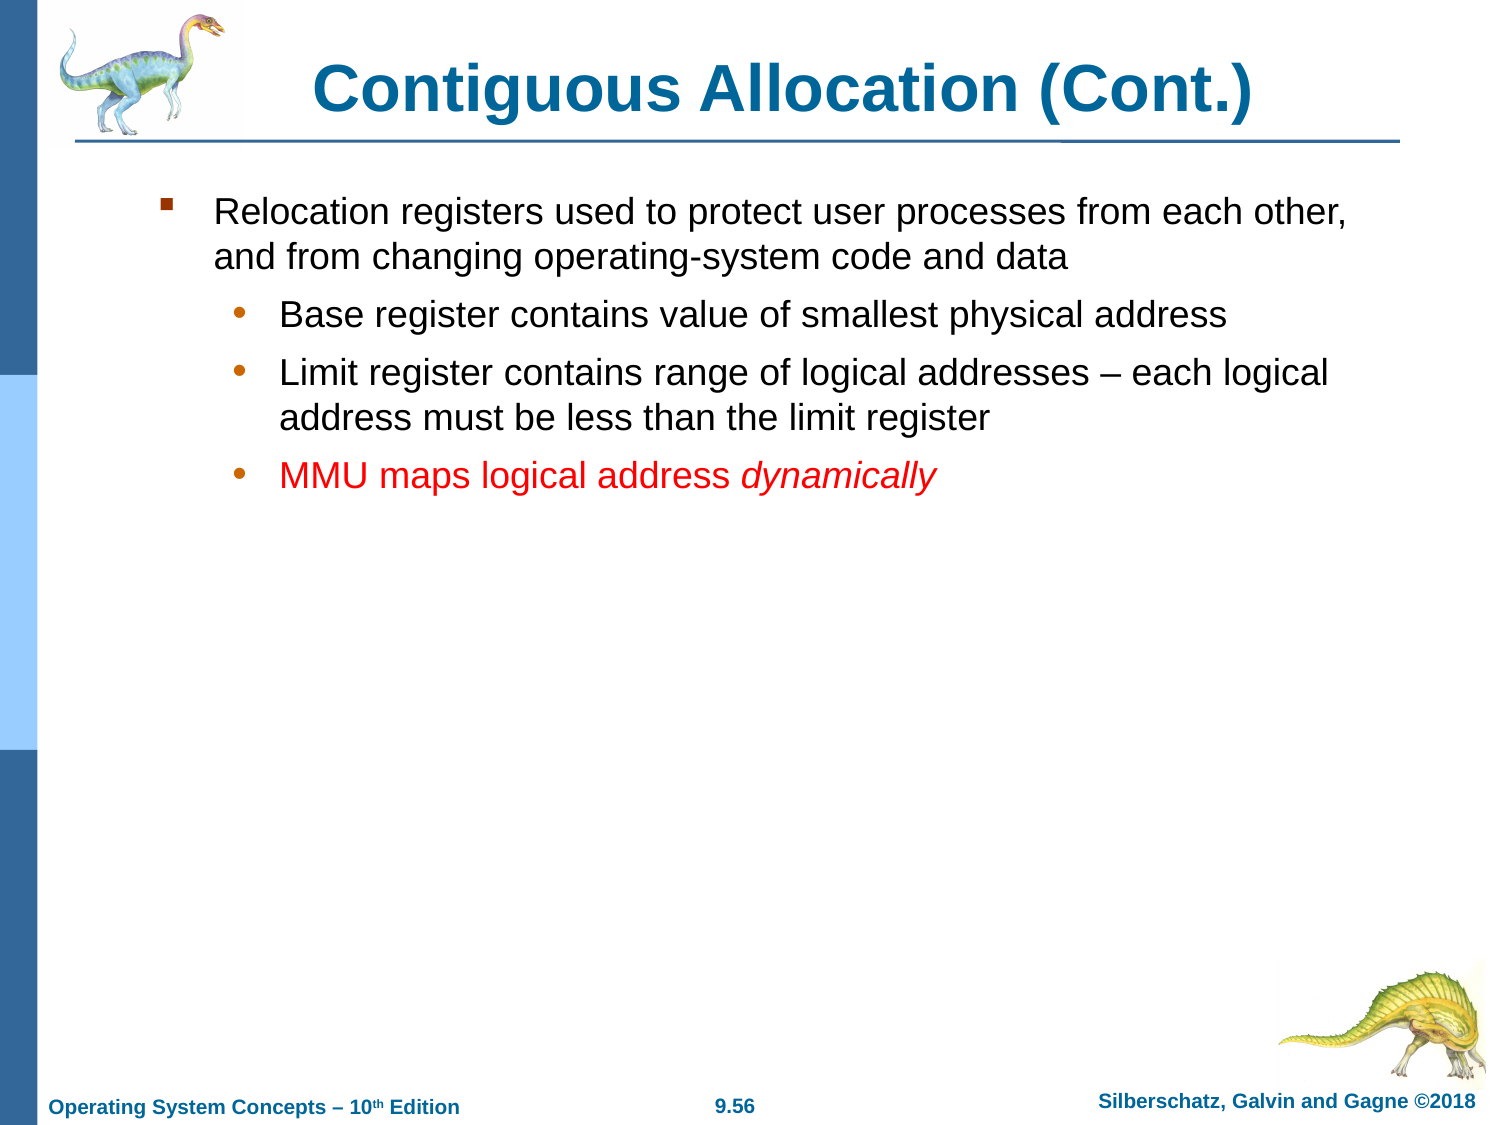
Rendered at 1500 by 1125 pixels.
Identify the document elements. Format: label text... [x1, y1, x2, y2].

list Relocation registers used to protect user processes from each other, and from changing operating-system code and data Base register contains value of smallest physical address Limit register contains range of logical addresses – each logical address must be less than the limit register MMU maps logical address dynamically [142, 179, 1390, 999]
picture [46, 0, 243, 149]
picture [1275, 959, 1486, 1090]
title Contiguous Allocation (Cont.) [142, 38, 1425, 133]
